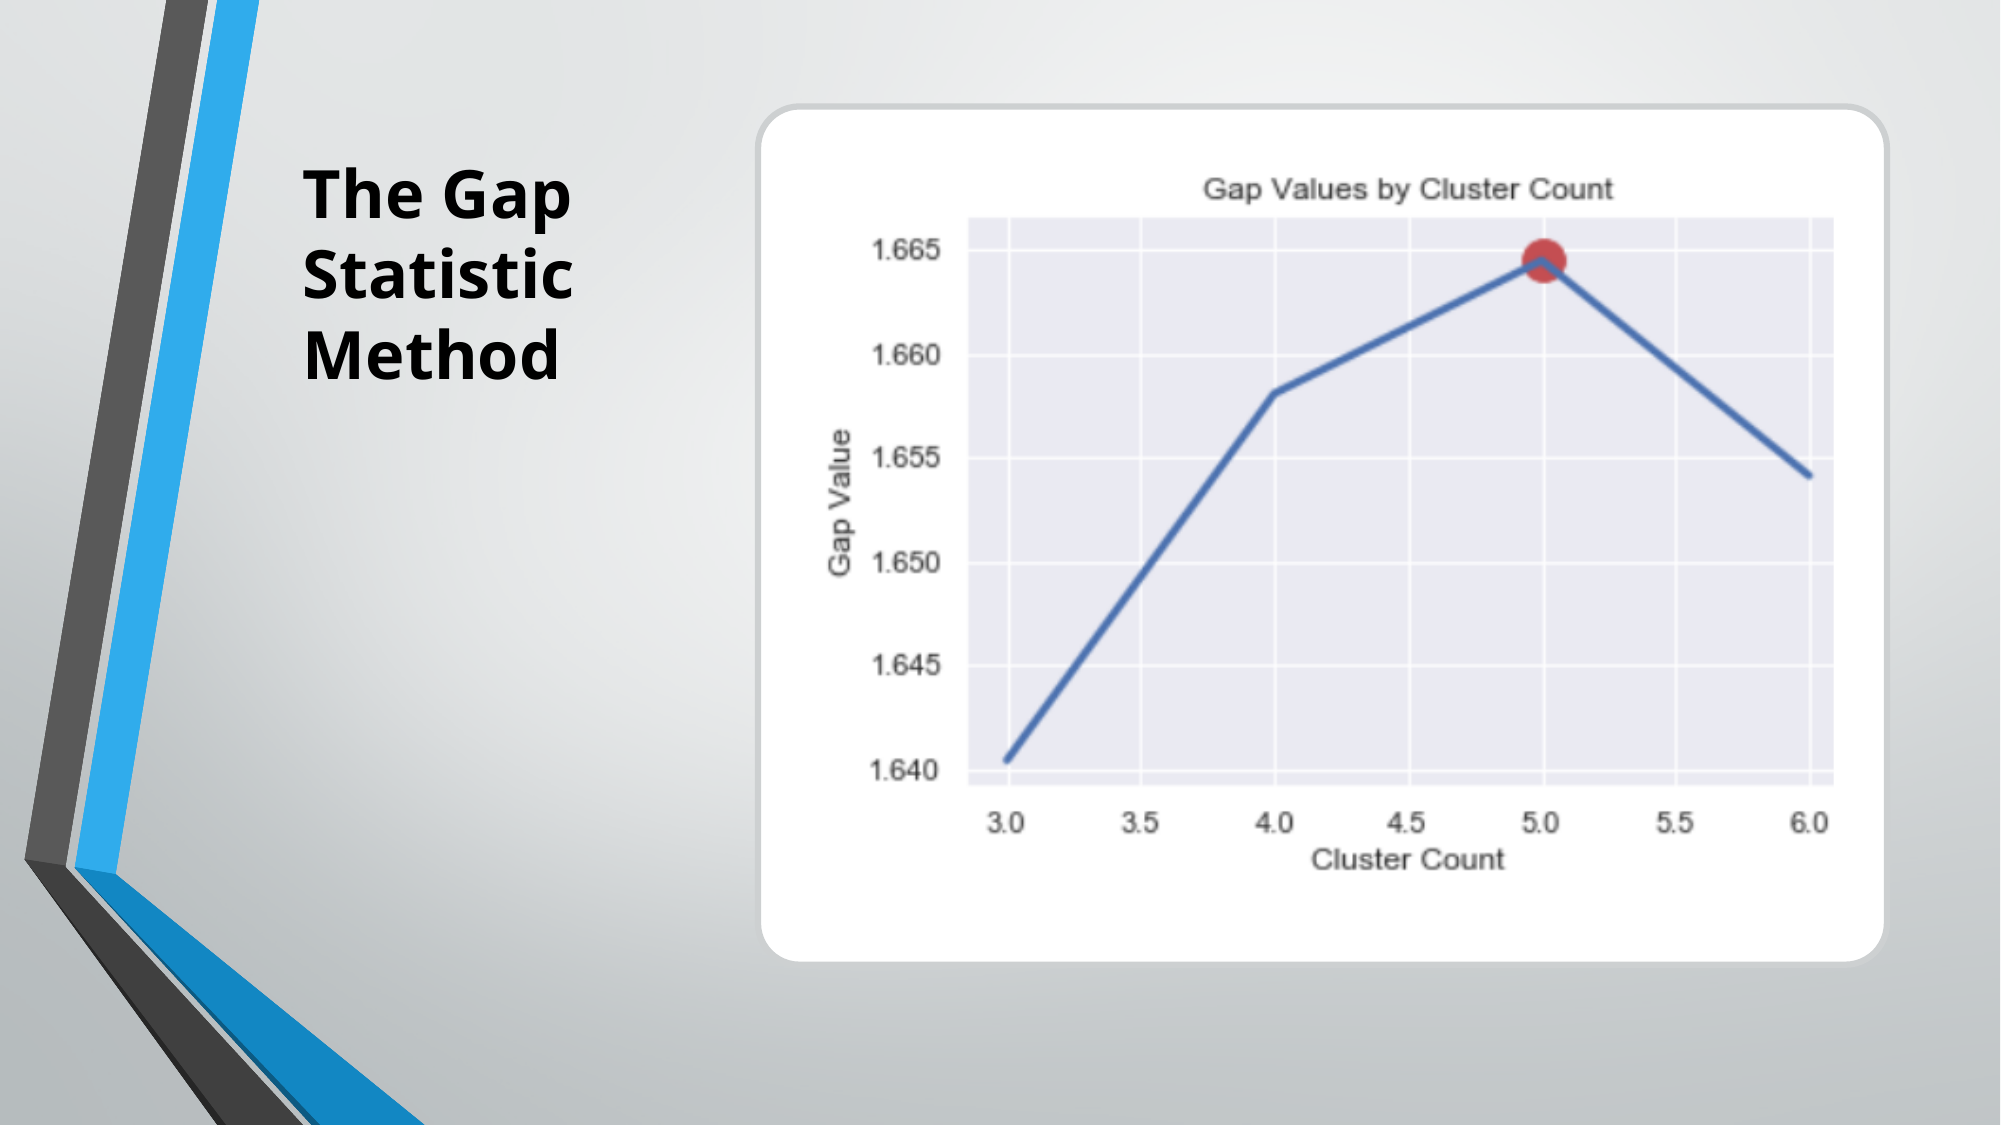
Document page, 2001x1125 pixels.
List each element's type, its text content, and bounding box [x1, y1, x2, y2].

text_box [24, 0, 425, 1125]
title The Gap Statistic Method [425, 112, 705, 400]
picture [810, 165, 1834, 912]
text_box [756, 105, 1889, 967]
